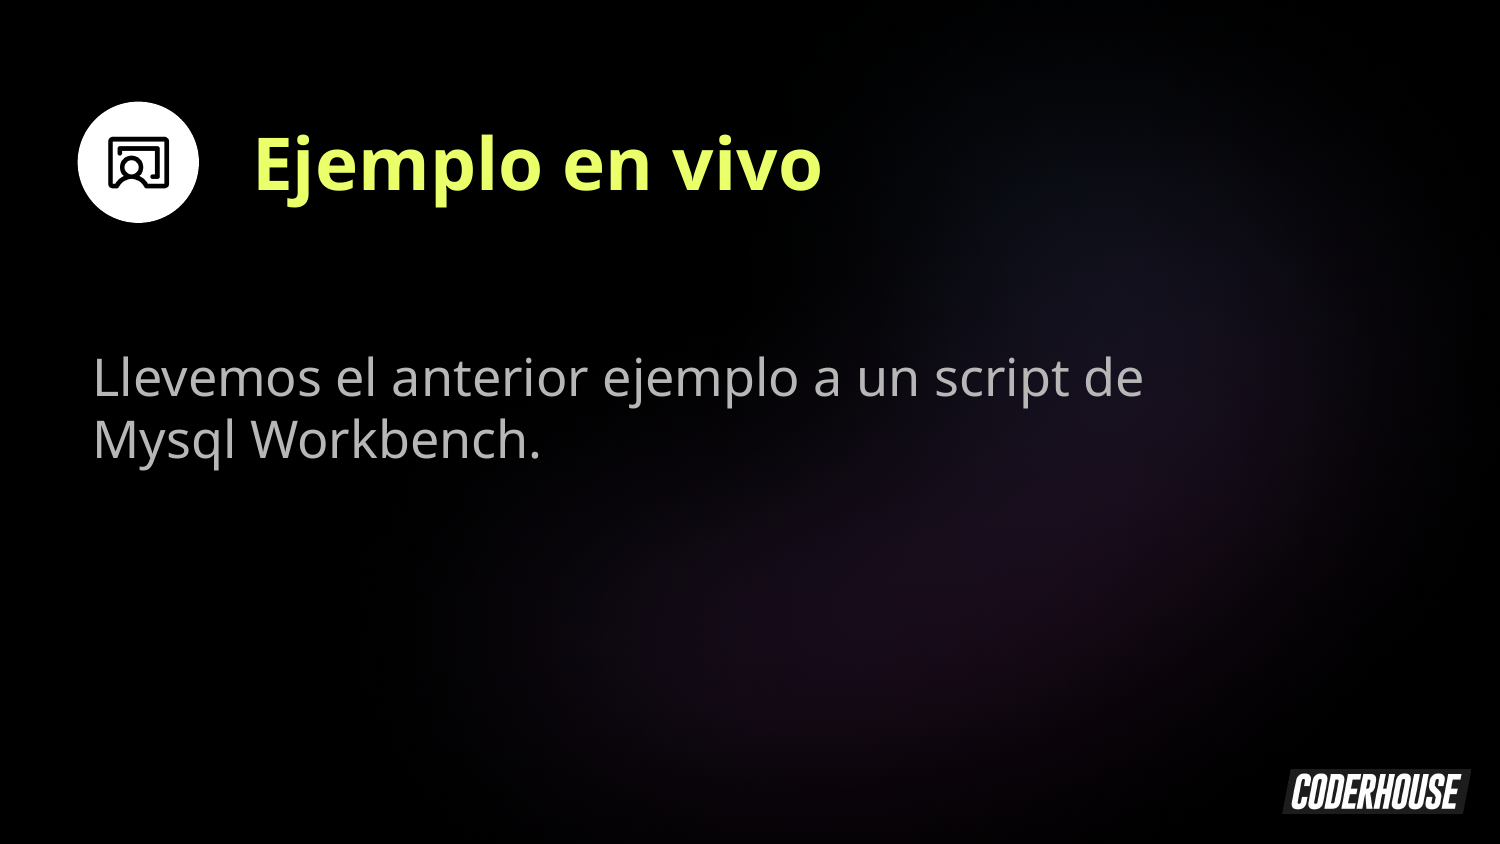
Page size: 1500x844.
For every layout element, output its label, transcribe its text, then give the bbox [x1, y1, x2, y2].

text_box Ejemplo en vivo [237, 112, 1414, 222]
text_box Llevemos el anterior ejemplo a un script de Mysql Workbench. [77, 266, 1254, 547]
picture [0, 0, 1500, 844]
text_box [77, 101, 200, 224]
